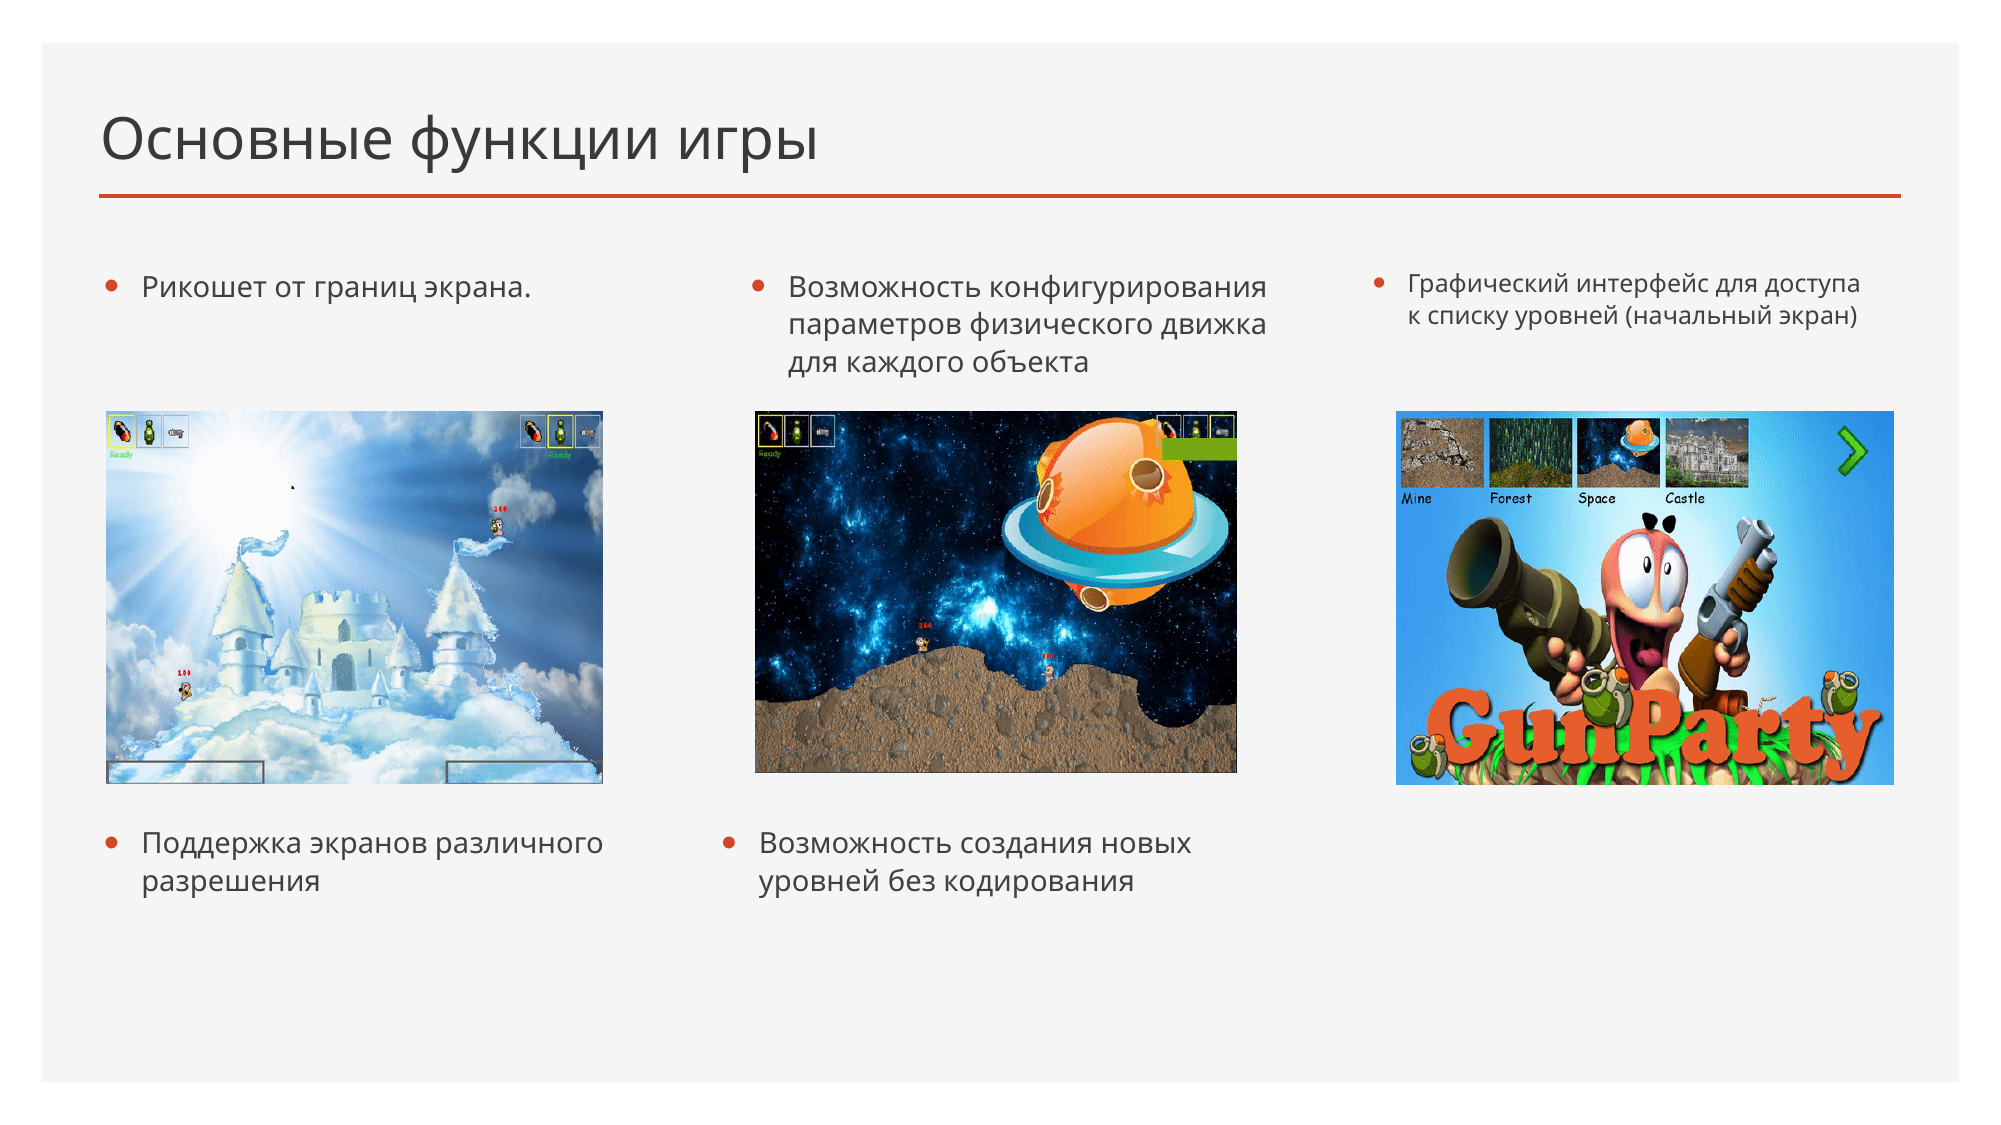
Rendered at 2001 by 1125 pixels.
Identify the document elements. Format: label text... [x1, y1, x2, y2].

title Основные функции игры [85, 73, 1901, 179]
text_box Графический интерфейс для доступа к списку уровней (начальный экран) [1357, 257, 1887, 357]
picture [754, 411, 1237, 773]
picture [106, 411, 603, 784]
picture [1395, 411, 1894, 785]
text_box Поддержка экранов различного разрешения [88, 814, 663, 953]
text_box Возможность создания новых уровней без кодирования [706, 814, 1280, 953]
text_box Рикошет от границ экрана. [88, 257, 707, 730]
text_box Возможность конфигурирования параметров физического движка для каждого объекта [735, 257, 1309, 396]
